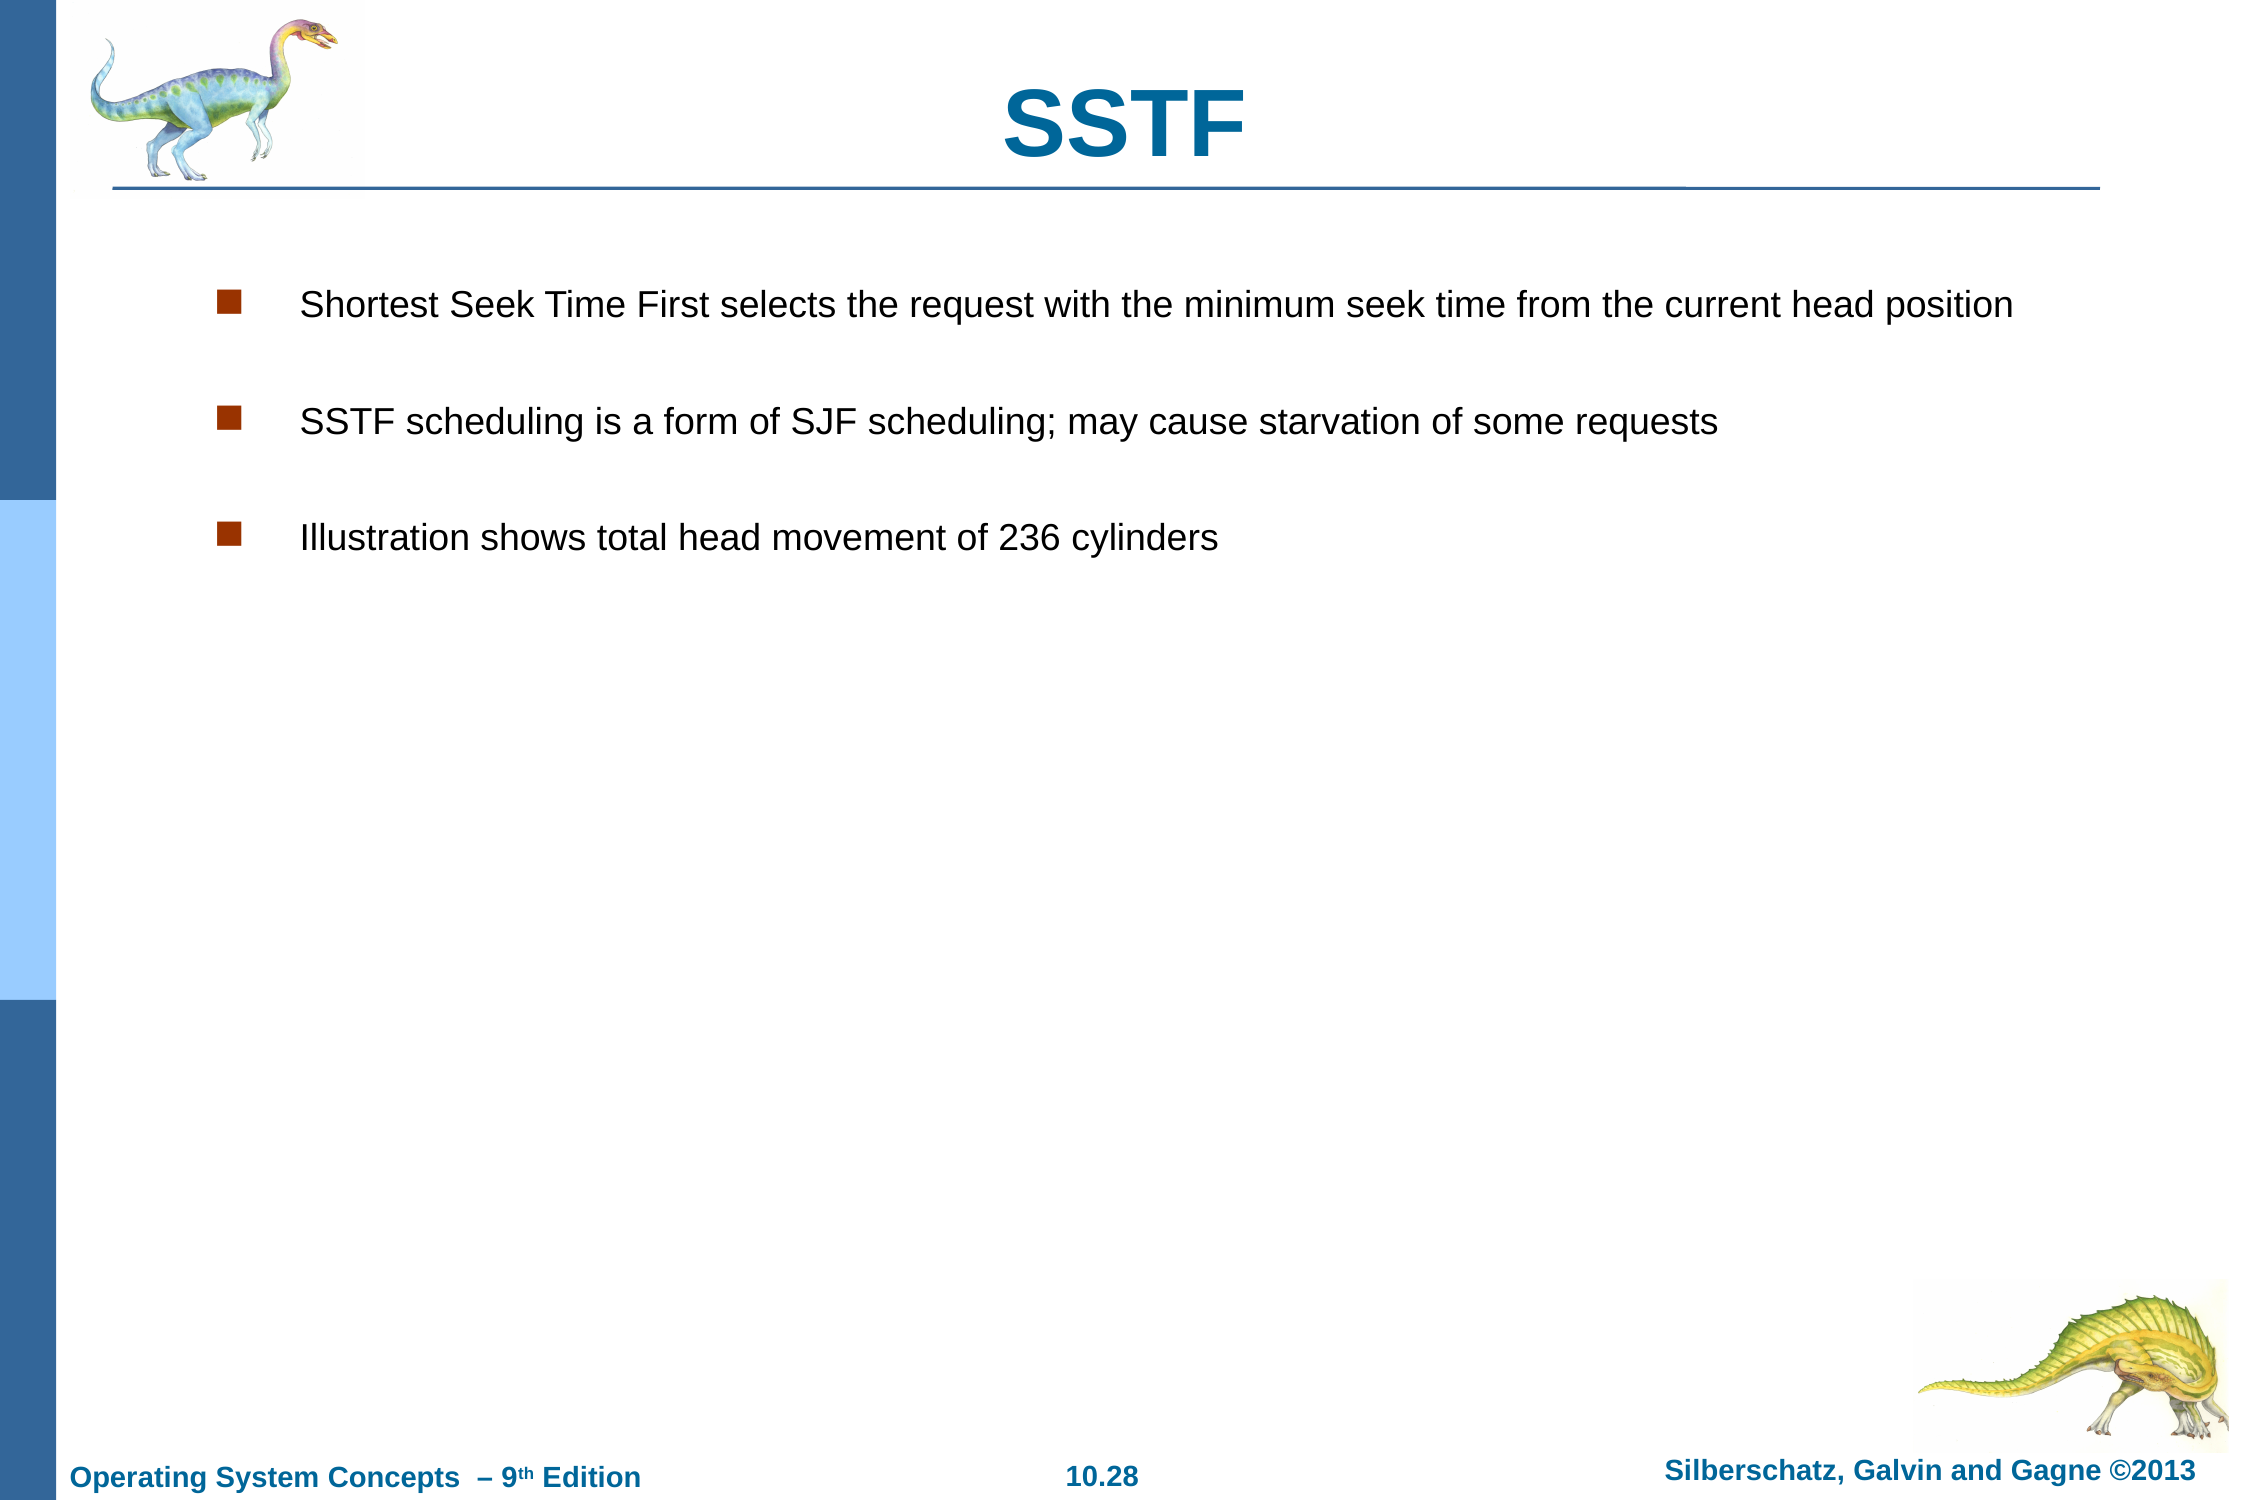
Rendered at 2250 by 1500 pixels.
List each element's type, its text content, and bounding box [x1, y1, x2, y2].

list Shortest Seek Time First selects the request with the minimum seek time from the current head position SSTF scheduling is a form of SJF scheduling; may cause starvation of some requests Illustration shows total head movement of 236 cylinders [198, 269, 2095, 1261]
title SSTF [112, 60, 2138, 187]
picture [70, 0, 365, 199]
picture [1913, 1279, 2229, 1453]
